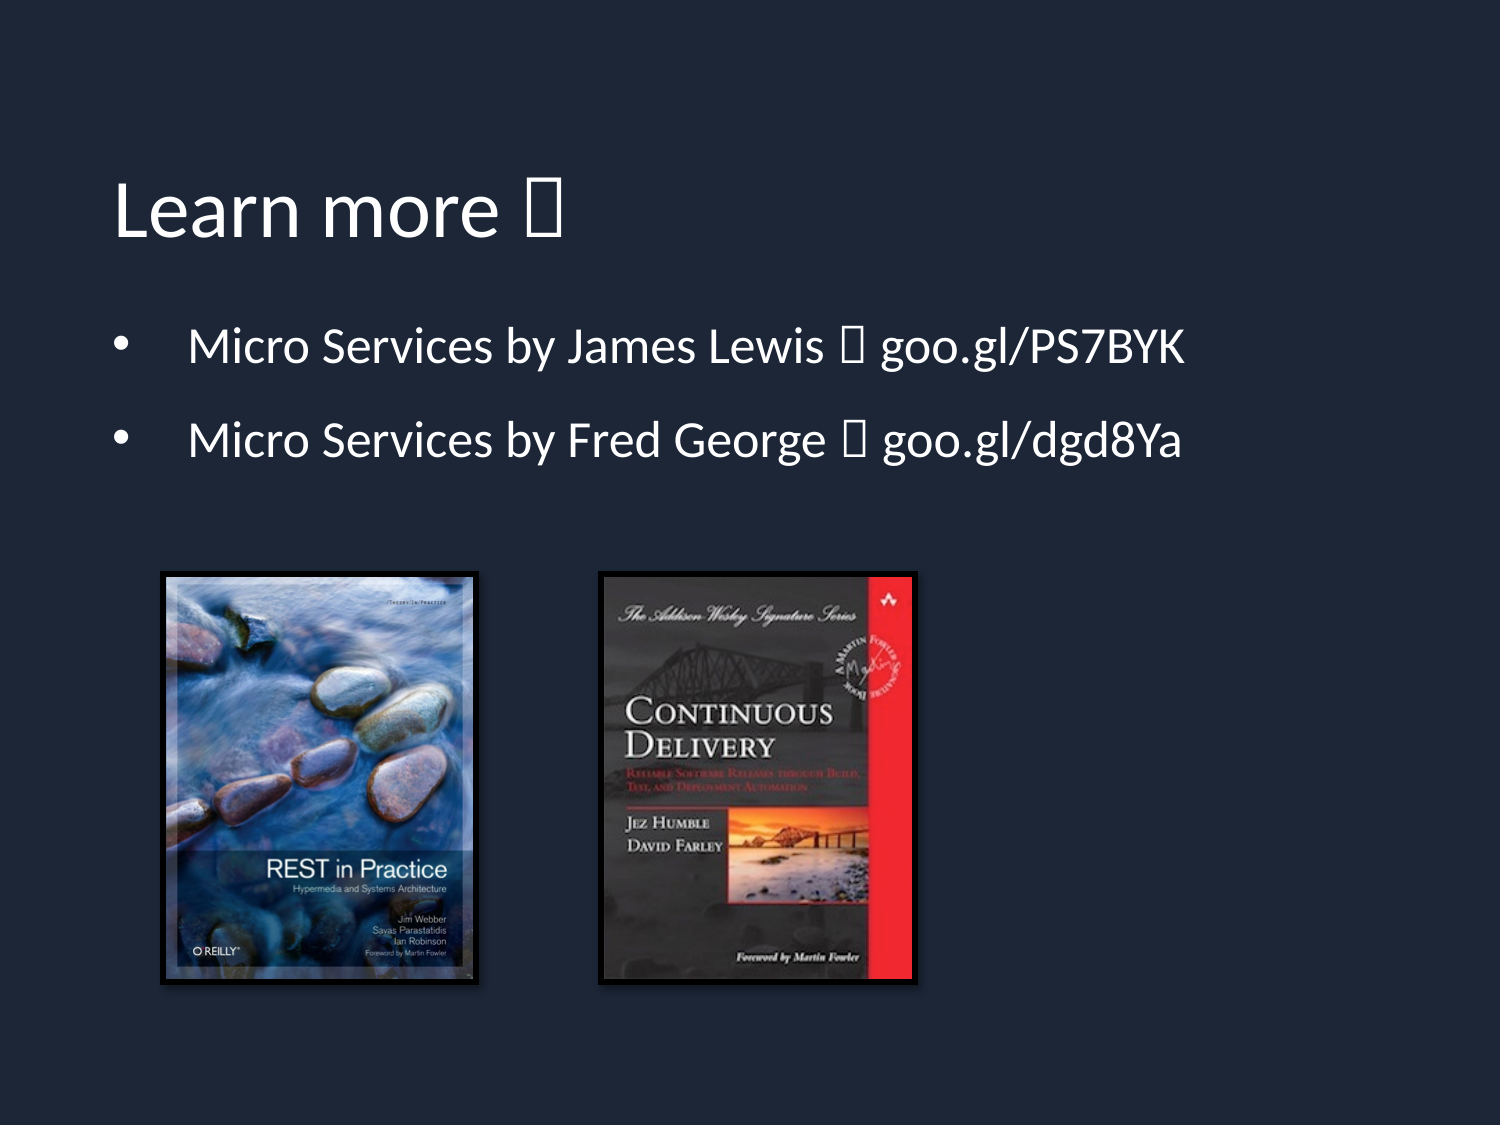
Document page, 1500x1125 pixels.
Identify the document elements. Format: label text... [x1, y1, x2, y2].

text_box Learn more  [98, 96, 585, 262]
picture [603, 576, 912, 979]
text_box Micro Services by James Lewis  goo.gl/PS7BYK Micro Services by Fred George  goo.gl/dgd8Ya [97, 272, 1201, 475]
picture [166, 576, 473, 979]
